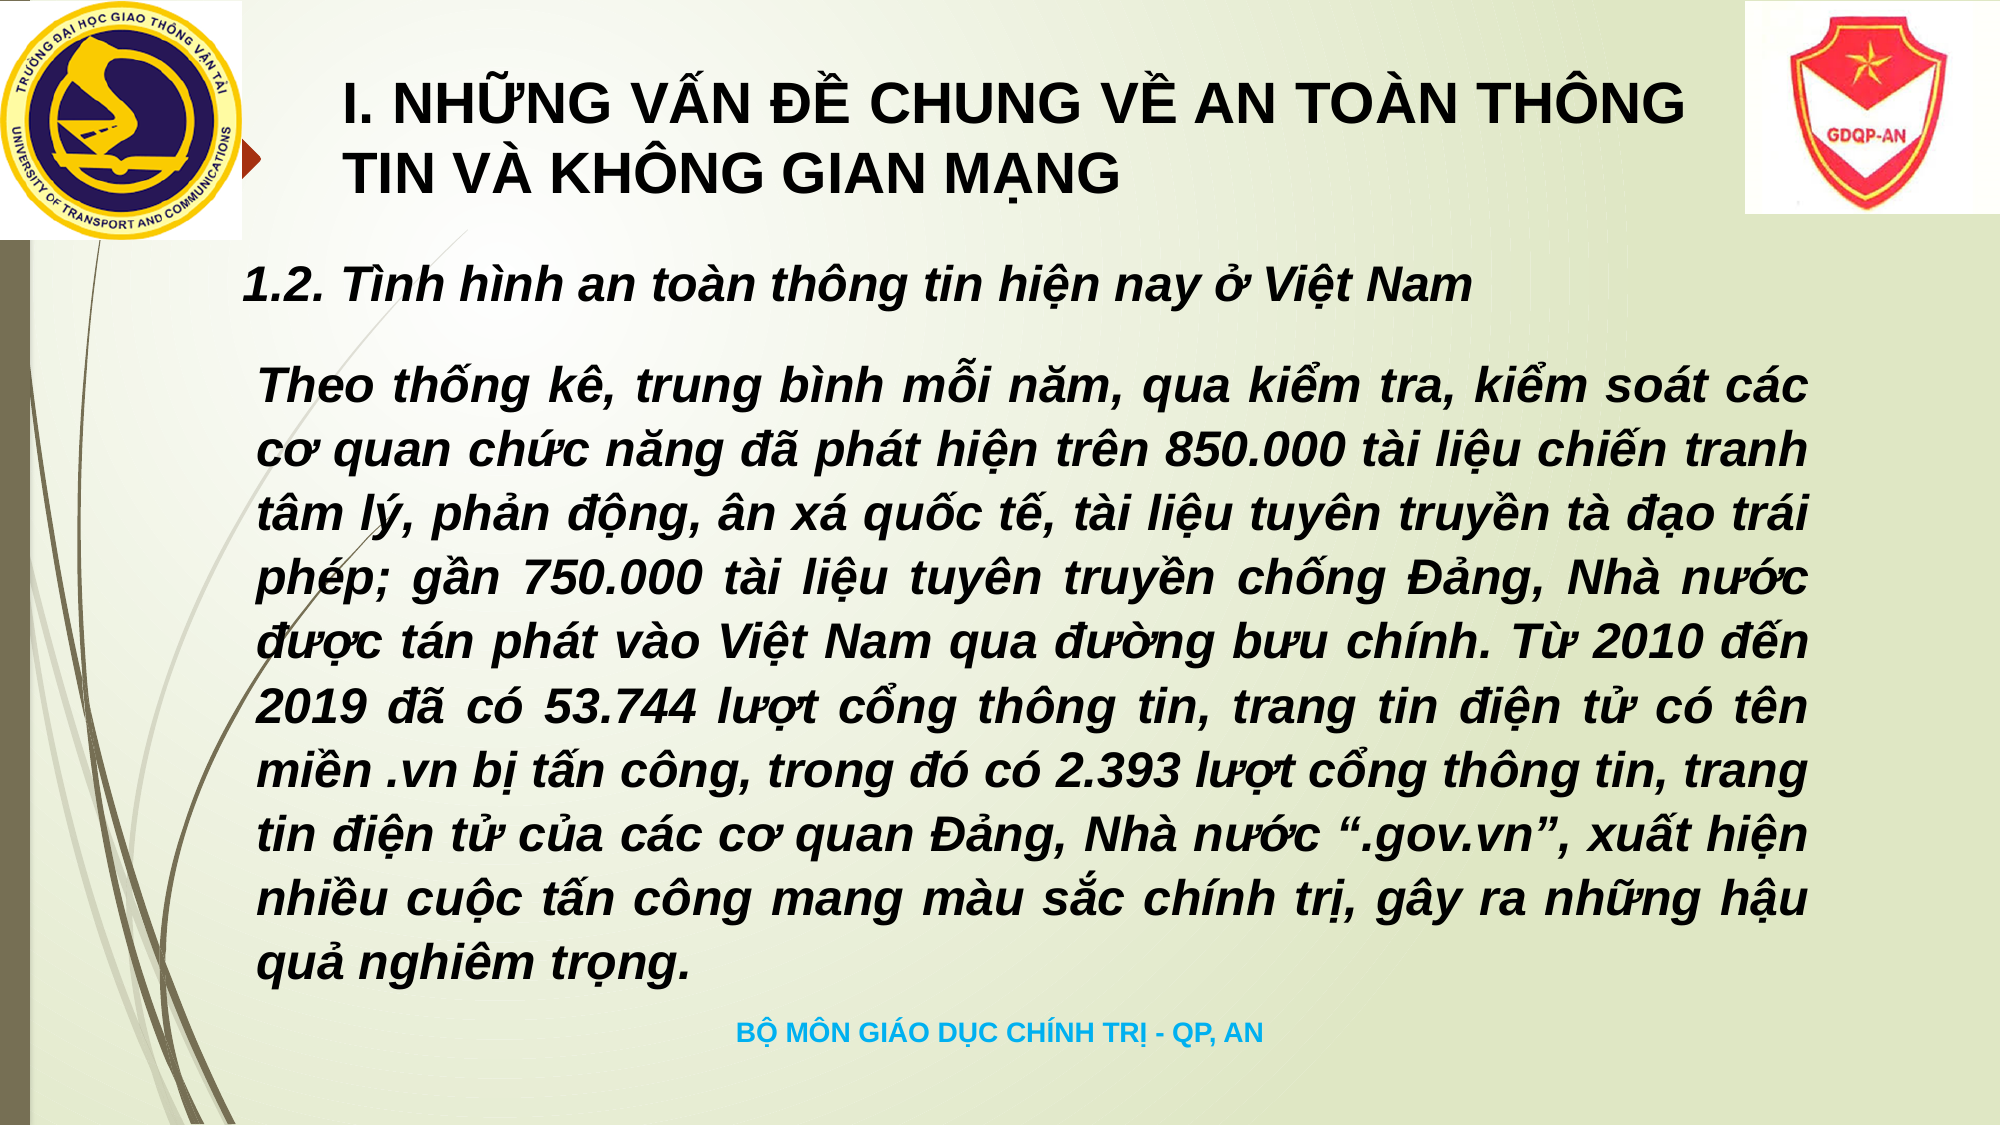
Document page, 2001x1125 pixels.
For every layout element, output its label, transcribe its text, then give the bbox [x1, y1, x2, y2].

text_box BỘ MÔN GIÁO DỤC CHÍNH TRỊ - QP, AN [720, 1007, 1280, 1056]
picture [0, 1, 242, 240]
text_box Theo thống kê, trung bình mỗi năm, qua kiểm tra, kiểm soát các cơ quan chức năng đã phát hiện trên 850.000 tài liệu chiến tranh tâm lý, phản động, ân xá quốc tế, tài liệu tuyên truyền tà đạo trái phép; gần 750.000 tài liệu tuyên truyền chống Đảng, Nhà nước được tán phát vào Việt Nam qua đường bưu chính. Từ 2010 đến 2019 đã có 53.744 lượt cổng thông tin, trang tin điện tử có tên miền .vn bị tấn công, trong đó có 2.393 lượt cổng thông tin, trang tin điện tử của các cơ quan Đảng, Nhà nước “.gov.vn”, xuất hiện nhiều cuộc tấn công mang màu sắc chính trị, gây ra những hậu quả nghiêm trọng. [241, 340, 1825, 998]
text_box I. NHỮNG VẤN ĐỀ CHUNG VỀ AN TOÀN THÔNG TIN VÀ KHÔNG GIAN MẠNG [327, 57, 1703, 213]
picture [1745, 1, 2000, 215]
text_box 1.2. Tình hình an toàn thông tin hiện nay ở Việt Nam [228, 239, 1686, 319]
